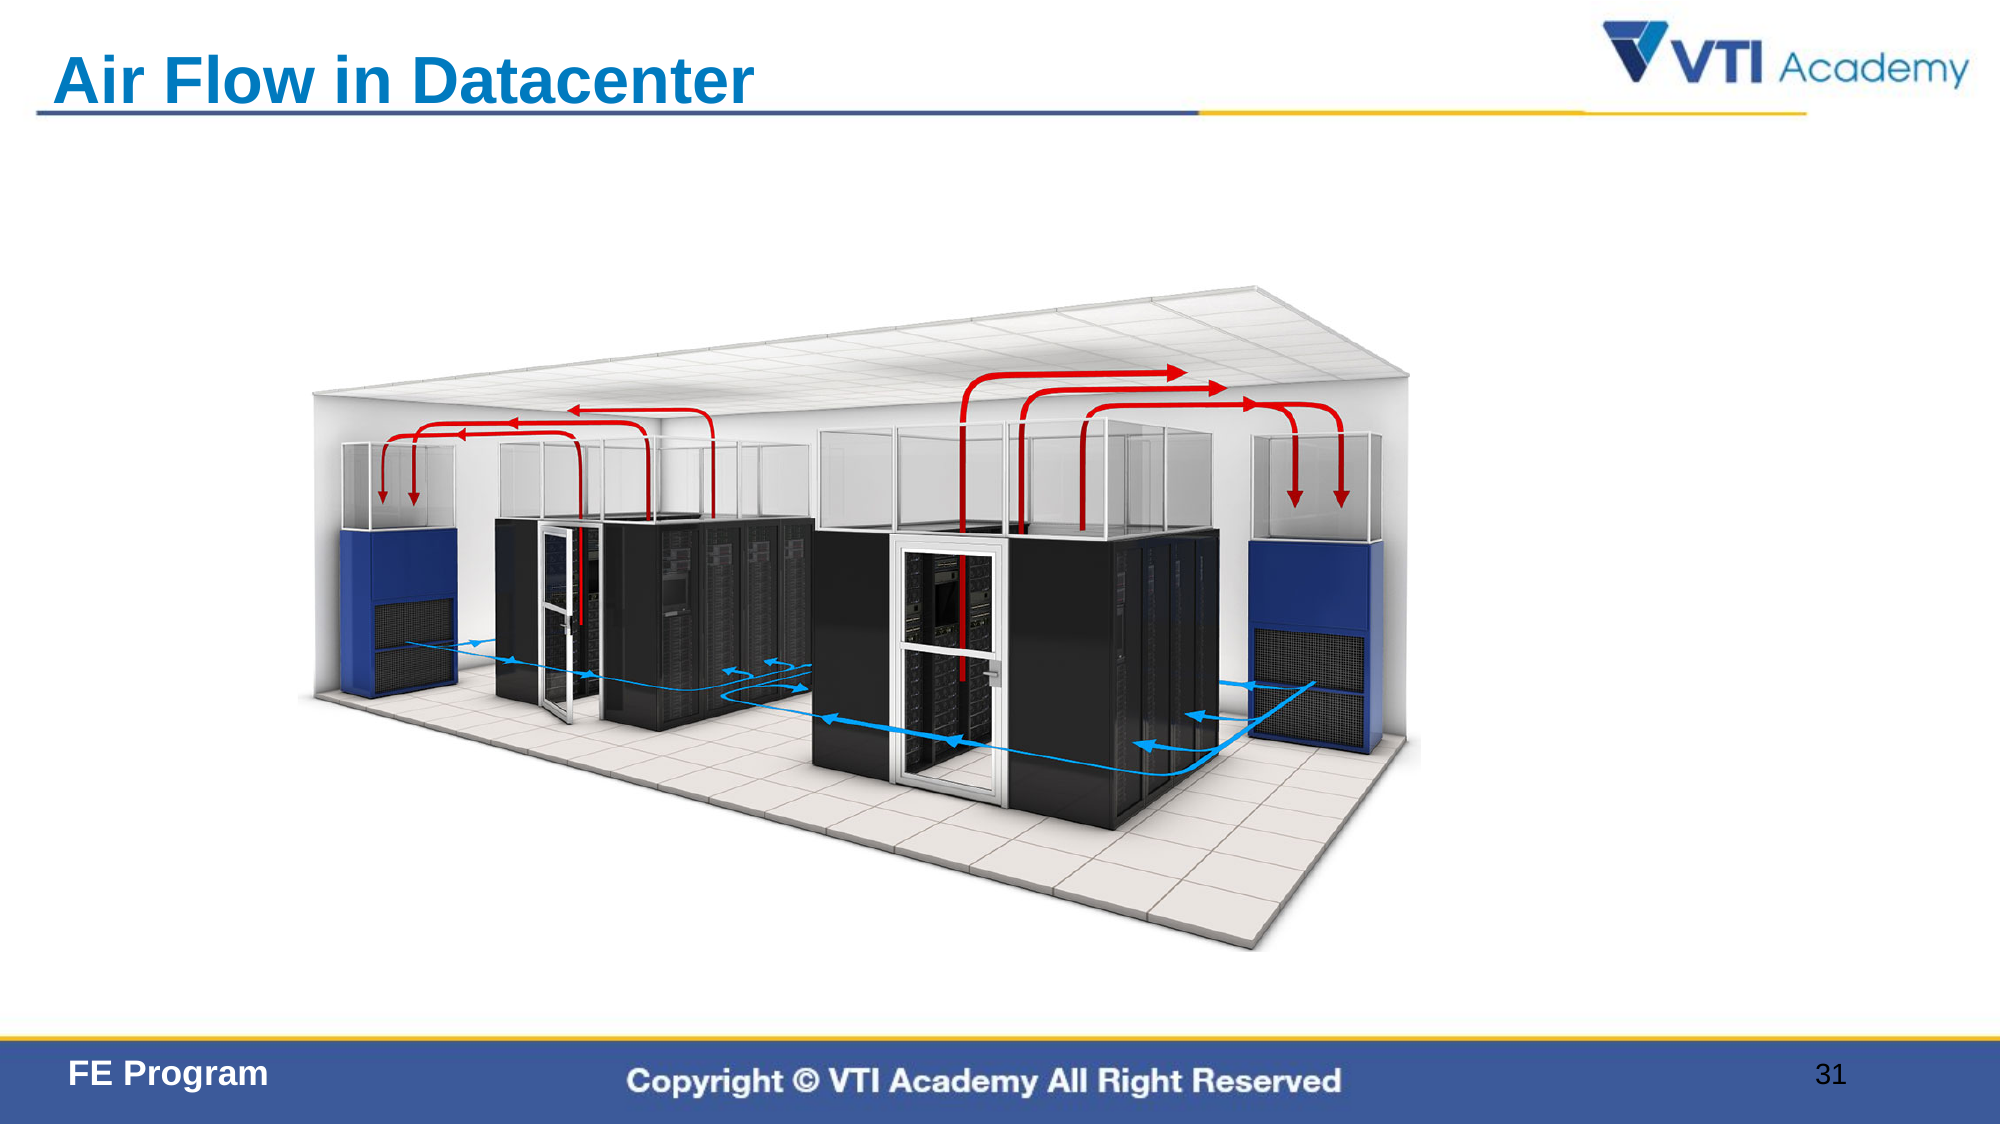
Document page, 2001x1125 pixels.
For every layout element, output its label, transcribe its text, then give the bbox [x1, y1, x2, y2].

picture [0, 1, 2000, 1124]
slide_number 31 [1412, 1042, 1863, 1103]
title Air Flow in Datacenter [37, 37, 1763, 127]
